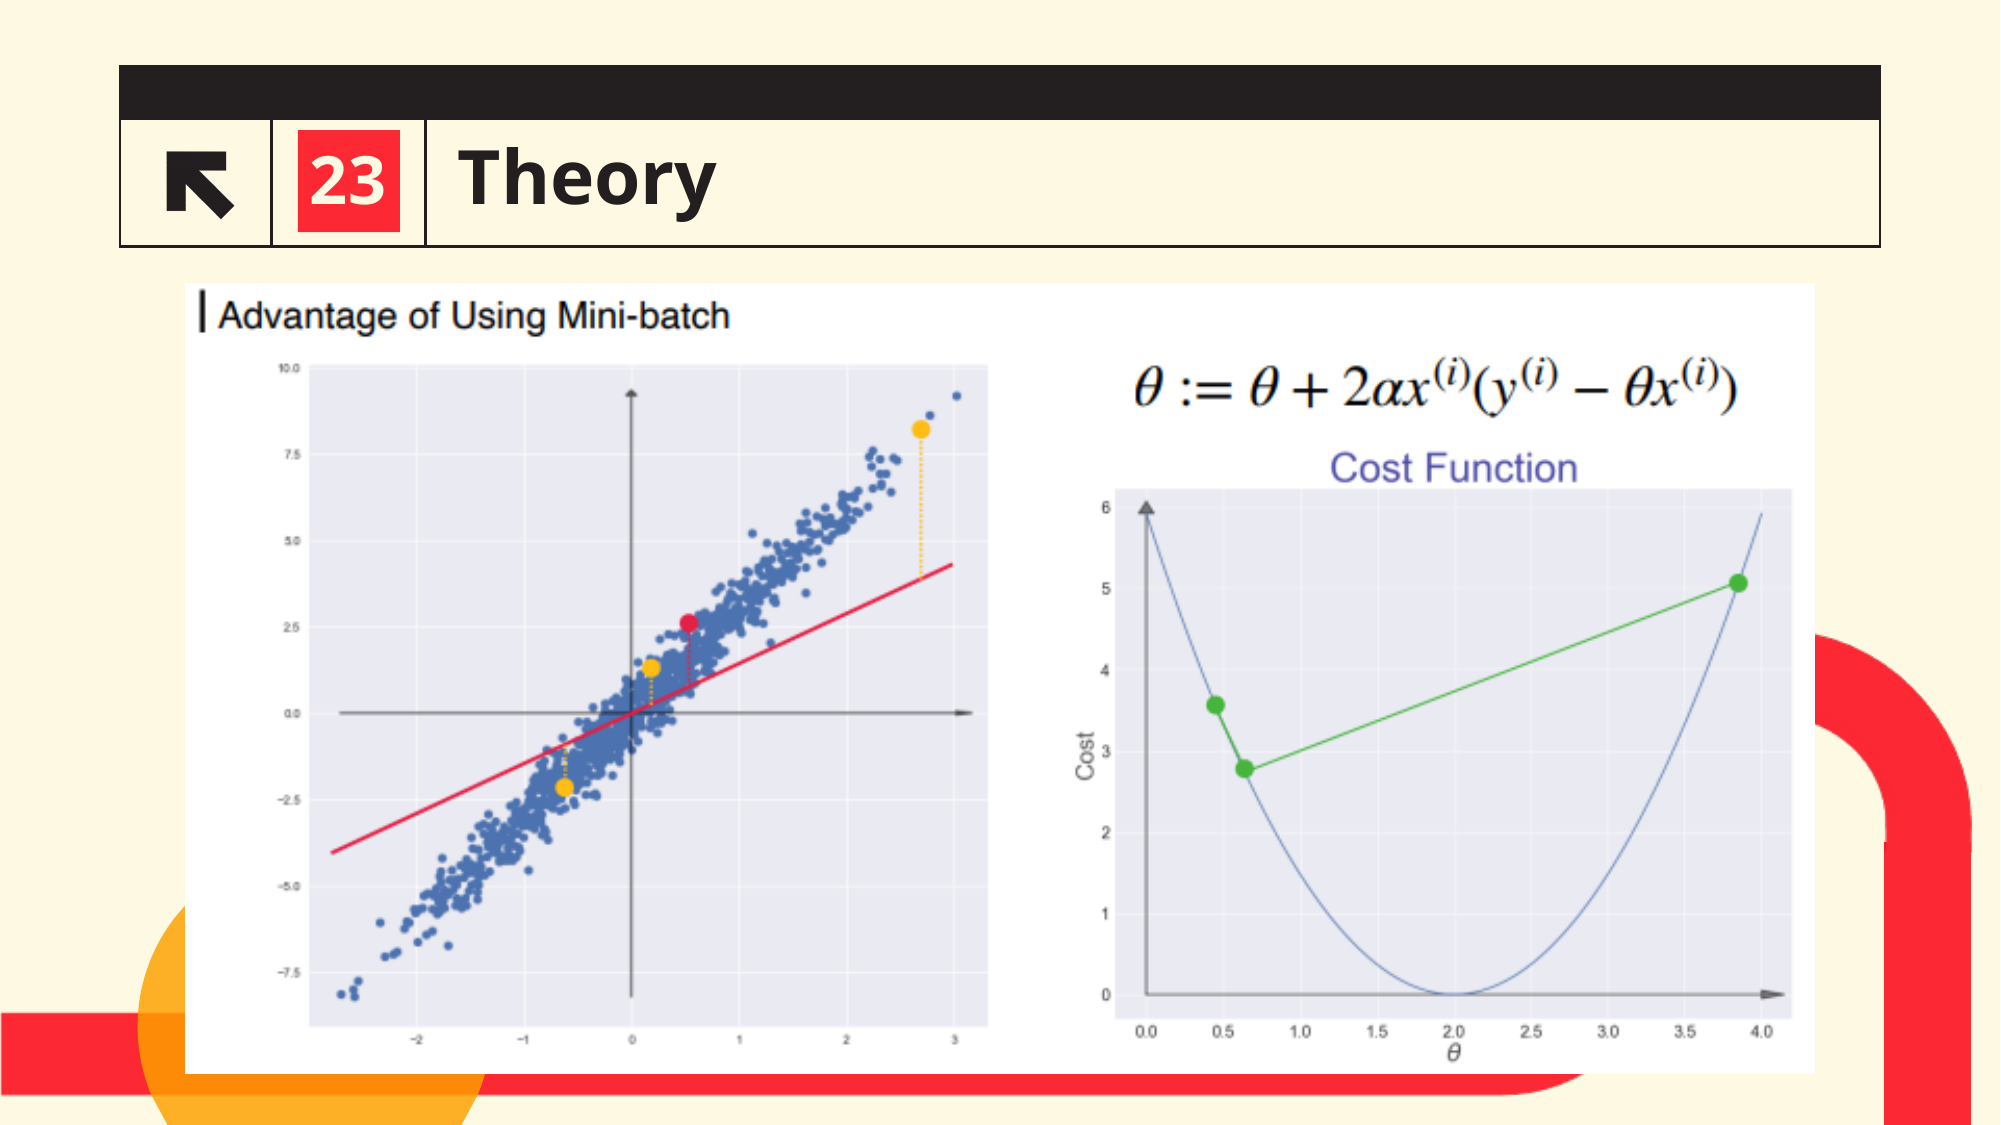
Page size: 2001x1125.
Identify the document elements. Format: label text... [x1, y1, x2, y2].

title Theory [442, 116, 1880, 244]
slide_number 23 [271, 132, 426, 235]
picture [121, 105, 271, 258]
picture [0, 283, 2001, 1125]
